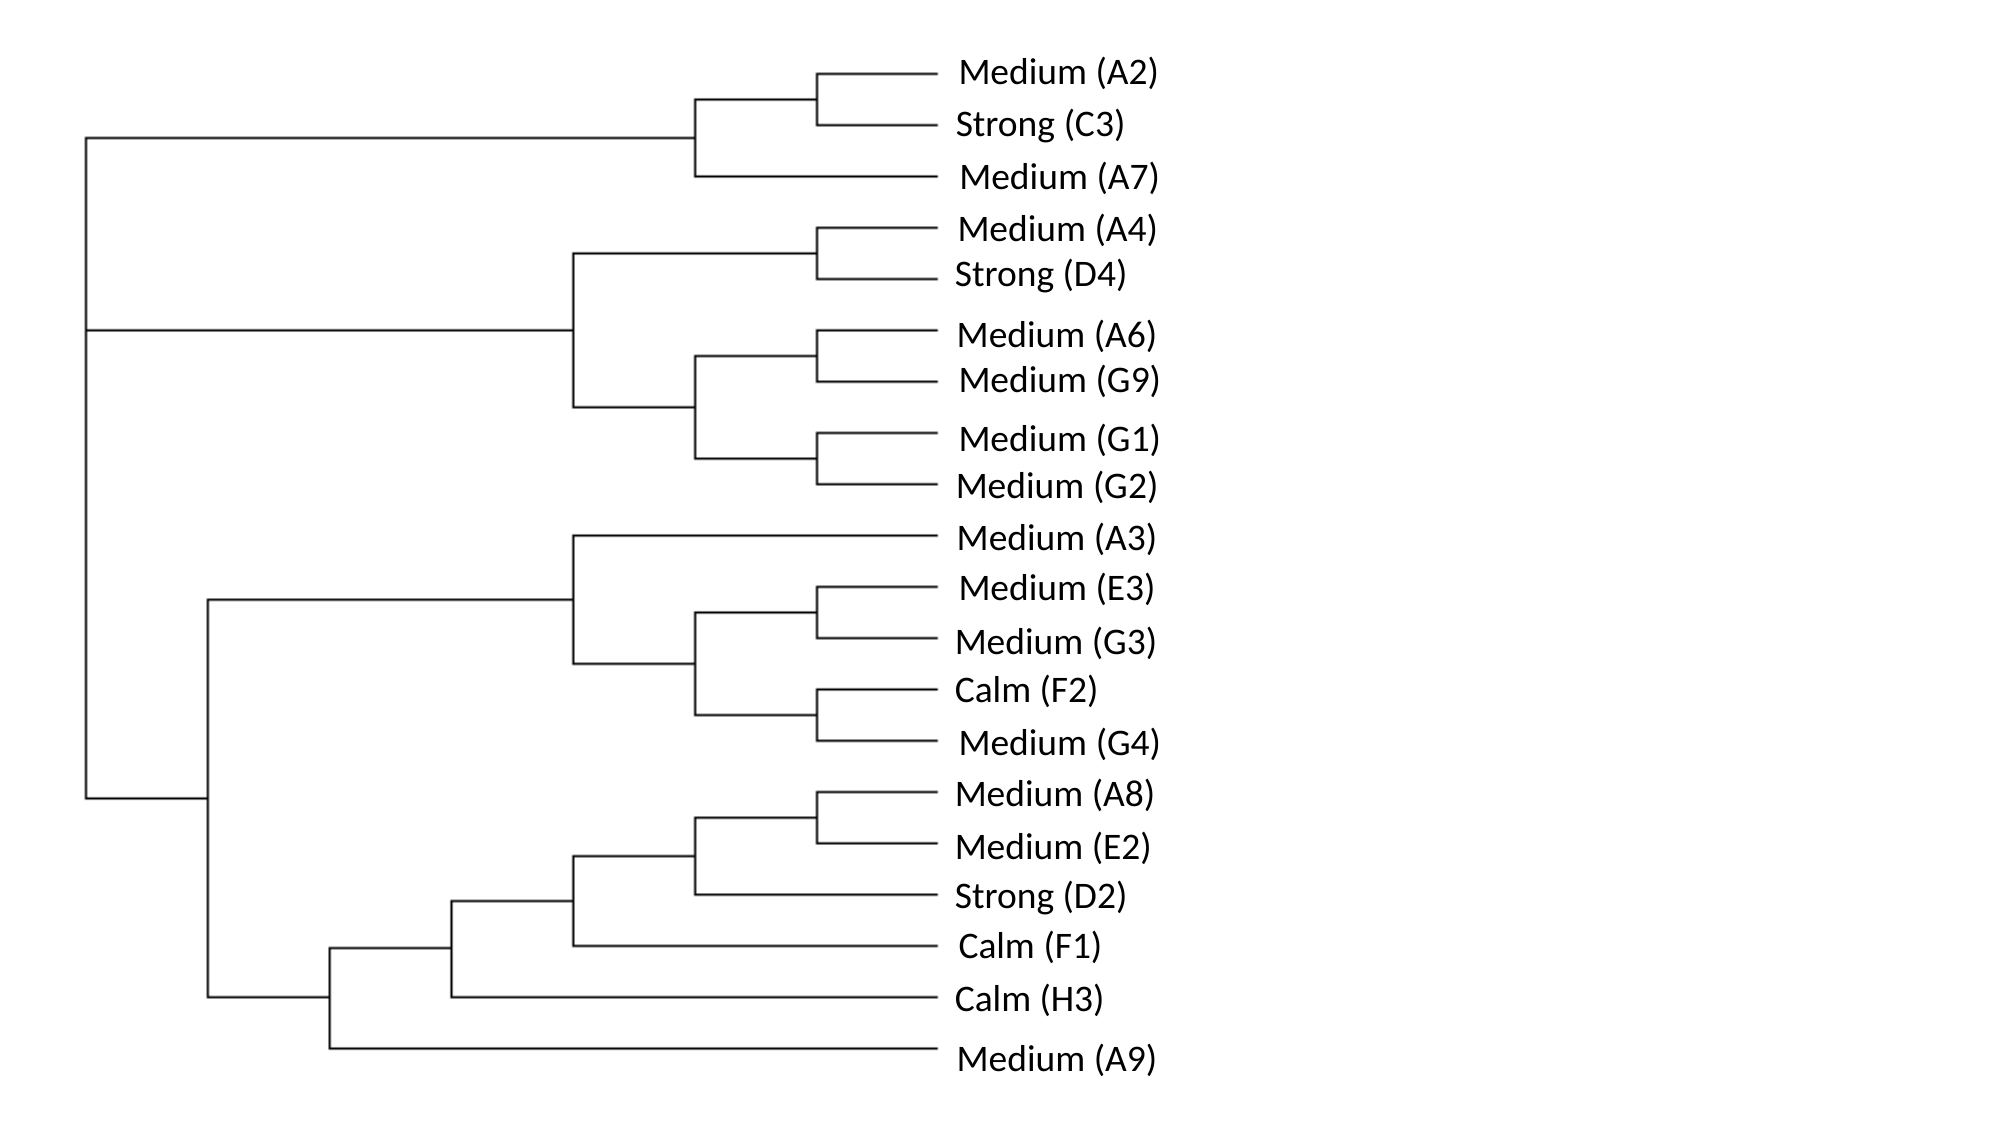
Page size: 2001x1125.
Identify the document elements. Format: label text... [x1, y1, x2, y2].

text_box Medium (E2) [1026, 814, 1194, 863]
text_box Calm (F1) [1026, 914, 1147, 974]
text_box Medium (A2) [1026, 39, 1183, 100]
text_box Medium (G3) [1026, 610, 1247, 670]
text_box Medium (A3) [1026, 505, 1210, 566]
text_box Strong (D4) [1026, 241, 1168, 302]
text_box Strong (D2) [1026, 863, 1199, 924]
text_box Medium (E3) [1026, 566, 1184, 610]
text_box Medium (A7) [1026, 144, 1233, 205]
picture [0, 4, 1026, 1125]
text_box Medium (G2) [1026, 453, 1221, 514]
text_box Strong (C3) [1026, 91, 1180, 144]
text_box Calm (H3) [1026, 966, 1143, 1026]
text_box Medium (G1) [1026, 406, 1184, 453]
text_box Medium (G9) [1026, 347, 1234, 408]
text_box Medium (A4) [1026, 196, 1221, 257]
text_box Medium (G4) [1026, 710, 1232, 770]
text_box Medium (A8) [1026, 761, 1194, 814]
text_box Medium (A6) [1026, 302, 1249, 363]
text_box Calm (F2) [1026, 657, 1158, 710]
text_box Medium (A9) [1026, 1026, 1183, 1087]
